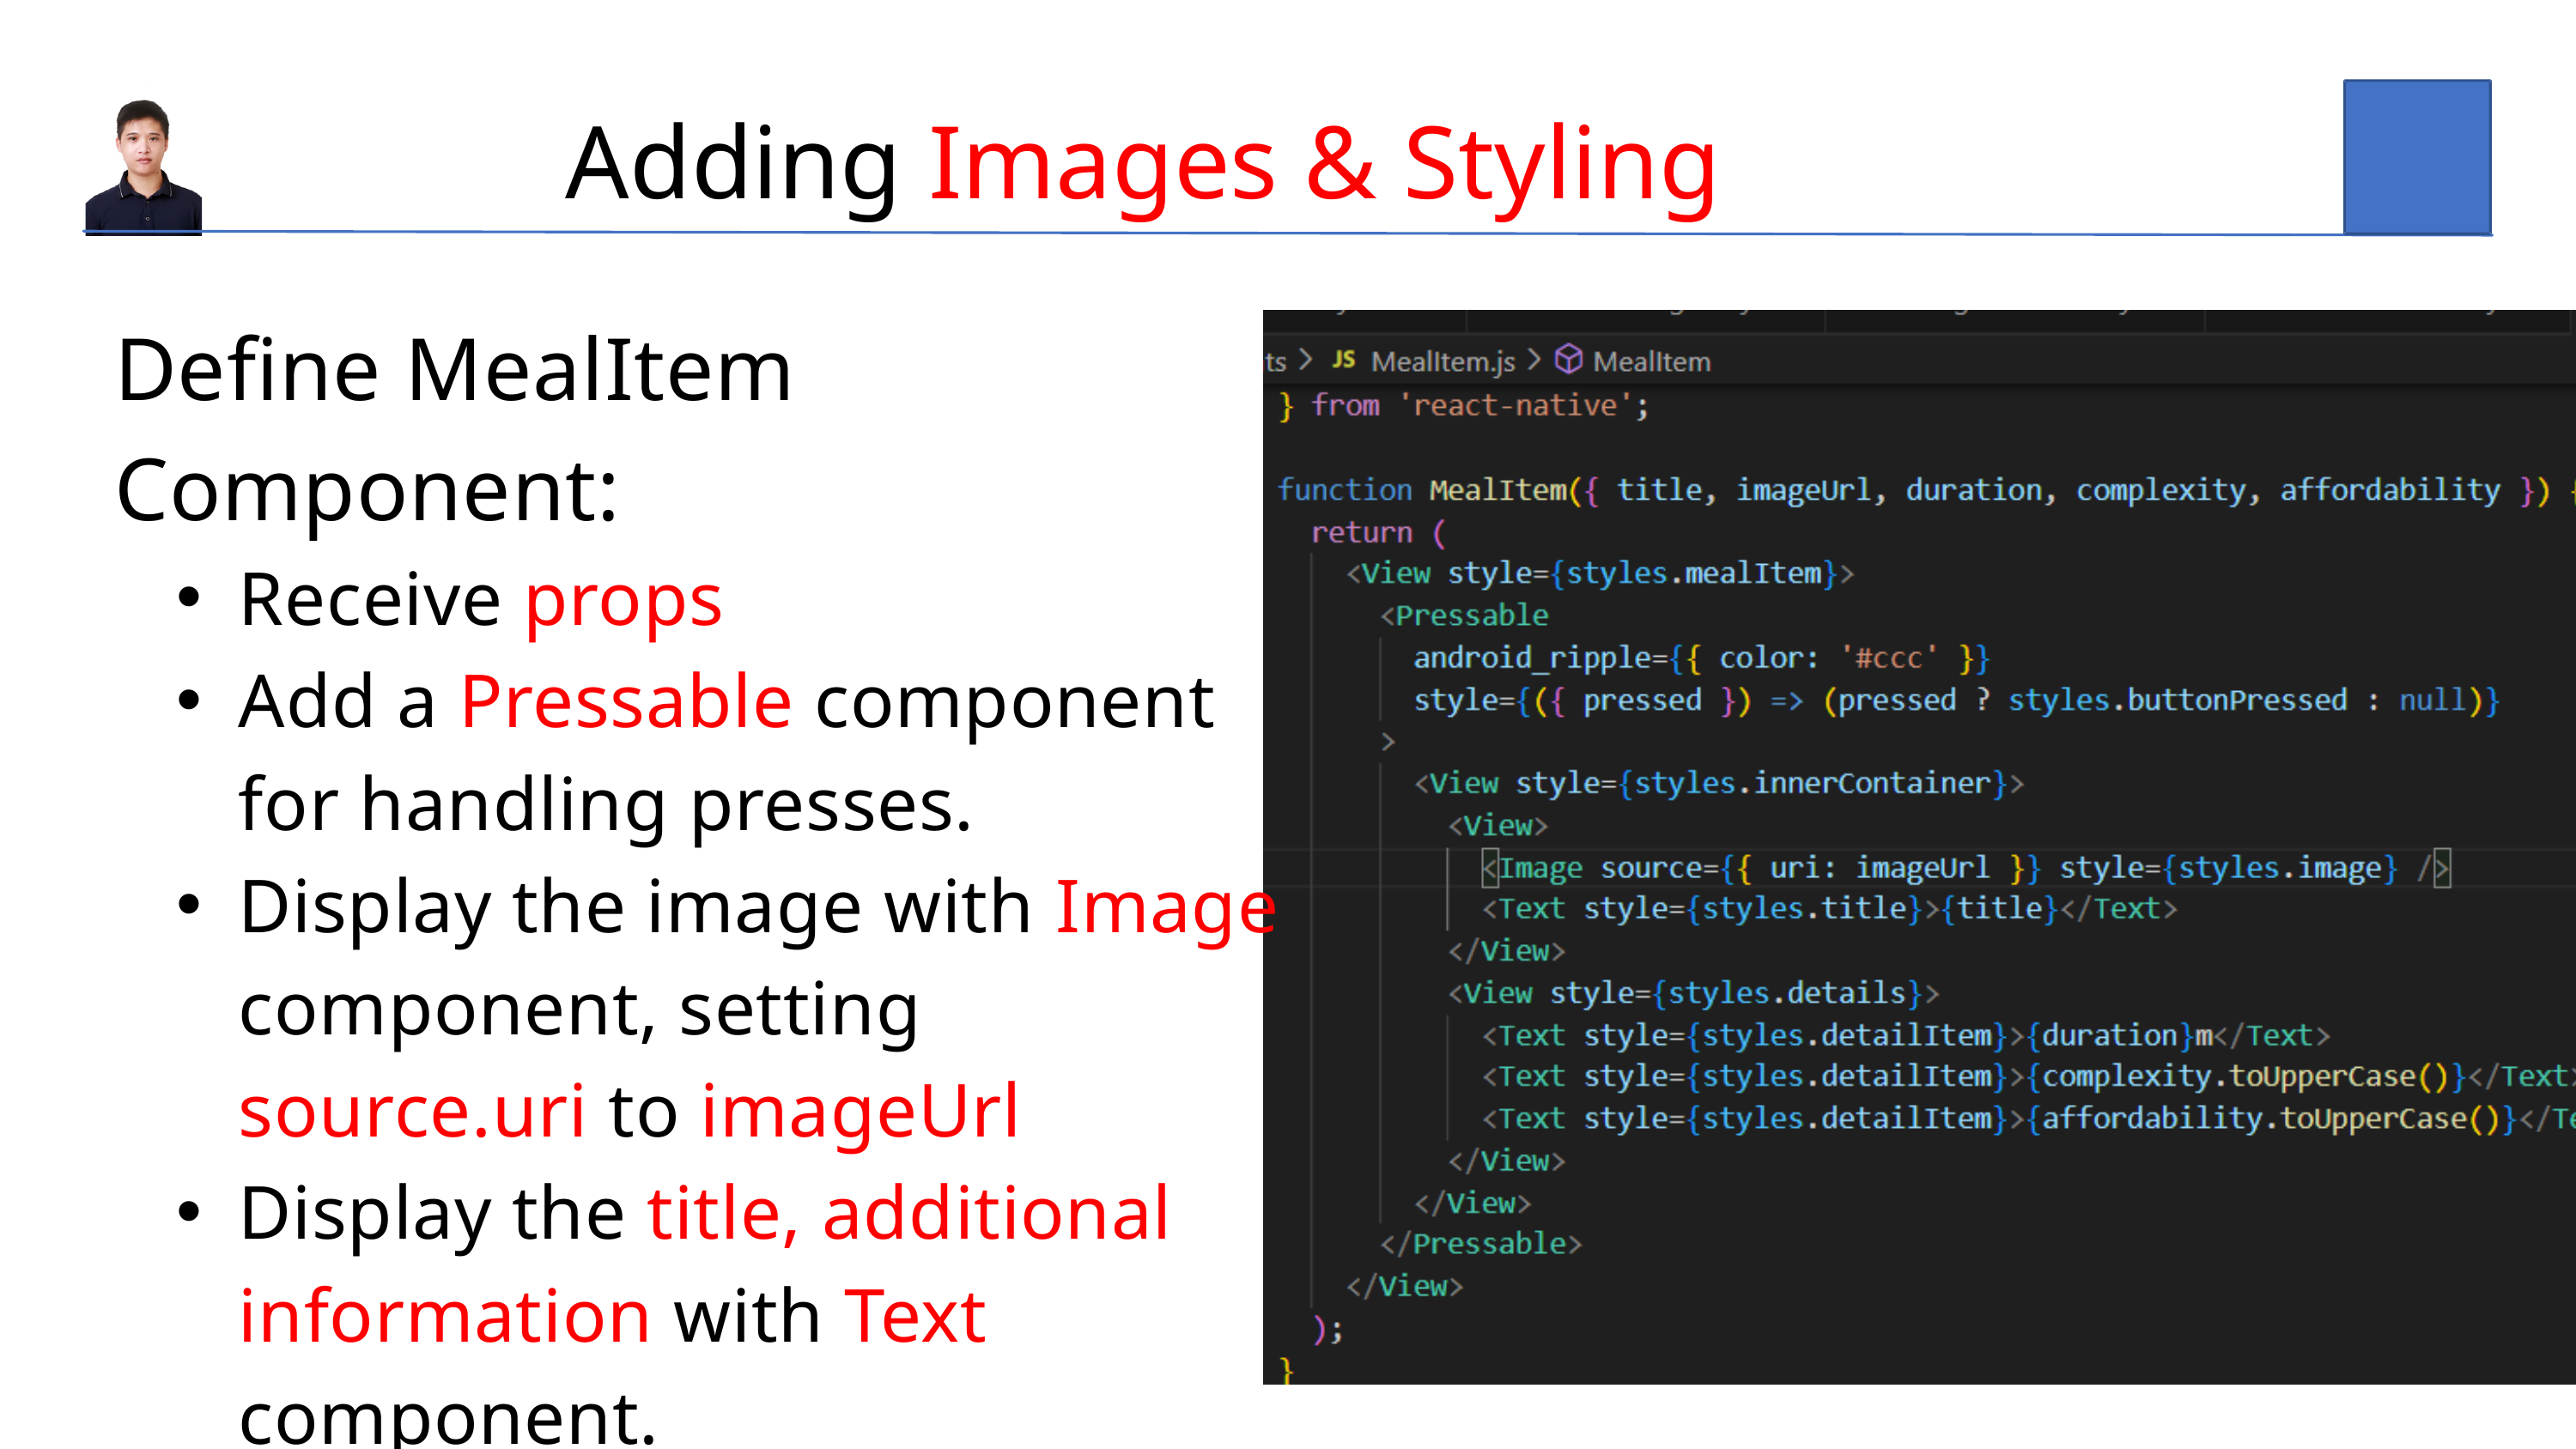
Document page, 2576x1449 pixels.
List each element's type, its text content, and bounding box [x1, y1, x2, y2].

text_box Define MealItem Component: Receive props Add a Pressable component for handling presses. Display the image with Image component, setting source.uri to imageUrl Display the title, additional information with Text component. [114, 297, 1288, 1449]
text_box [85, 80, 203, 231]
text_box Adding Images & Styling [144, 110, 2117, 219]
text_box [1288, 310, 2576, 1385]
text_box [85, 232, 203, 236]
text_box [2342, 79, 2493, 235]
